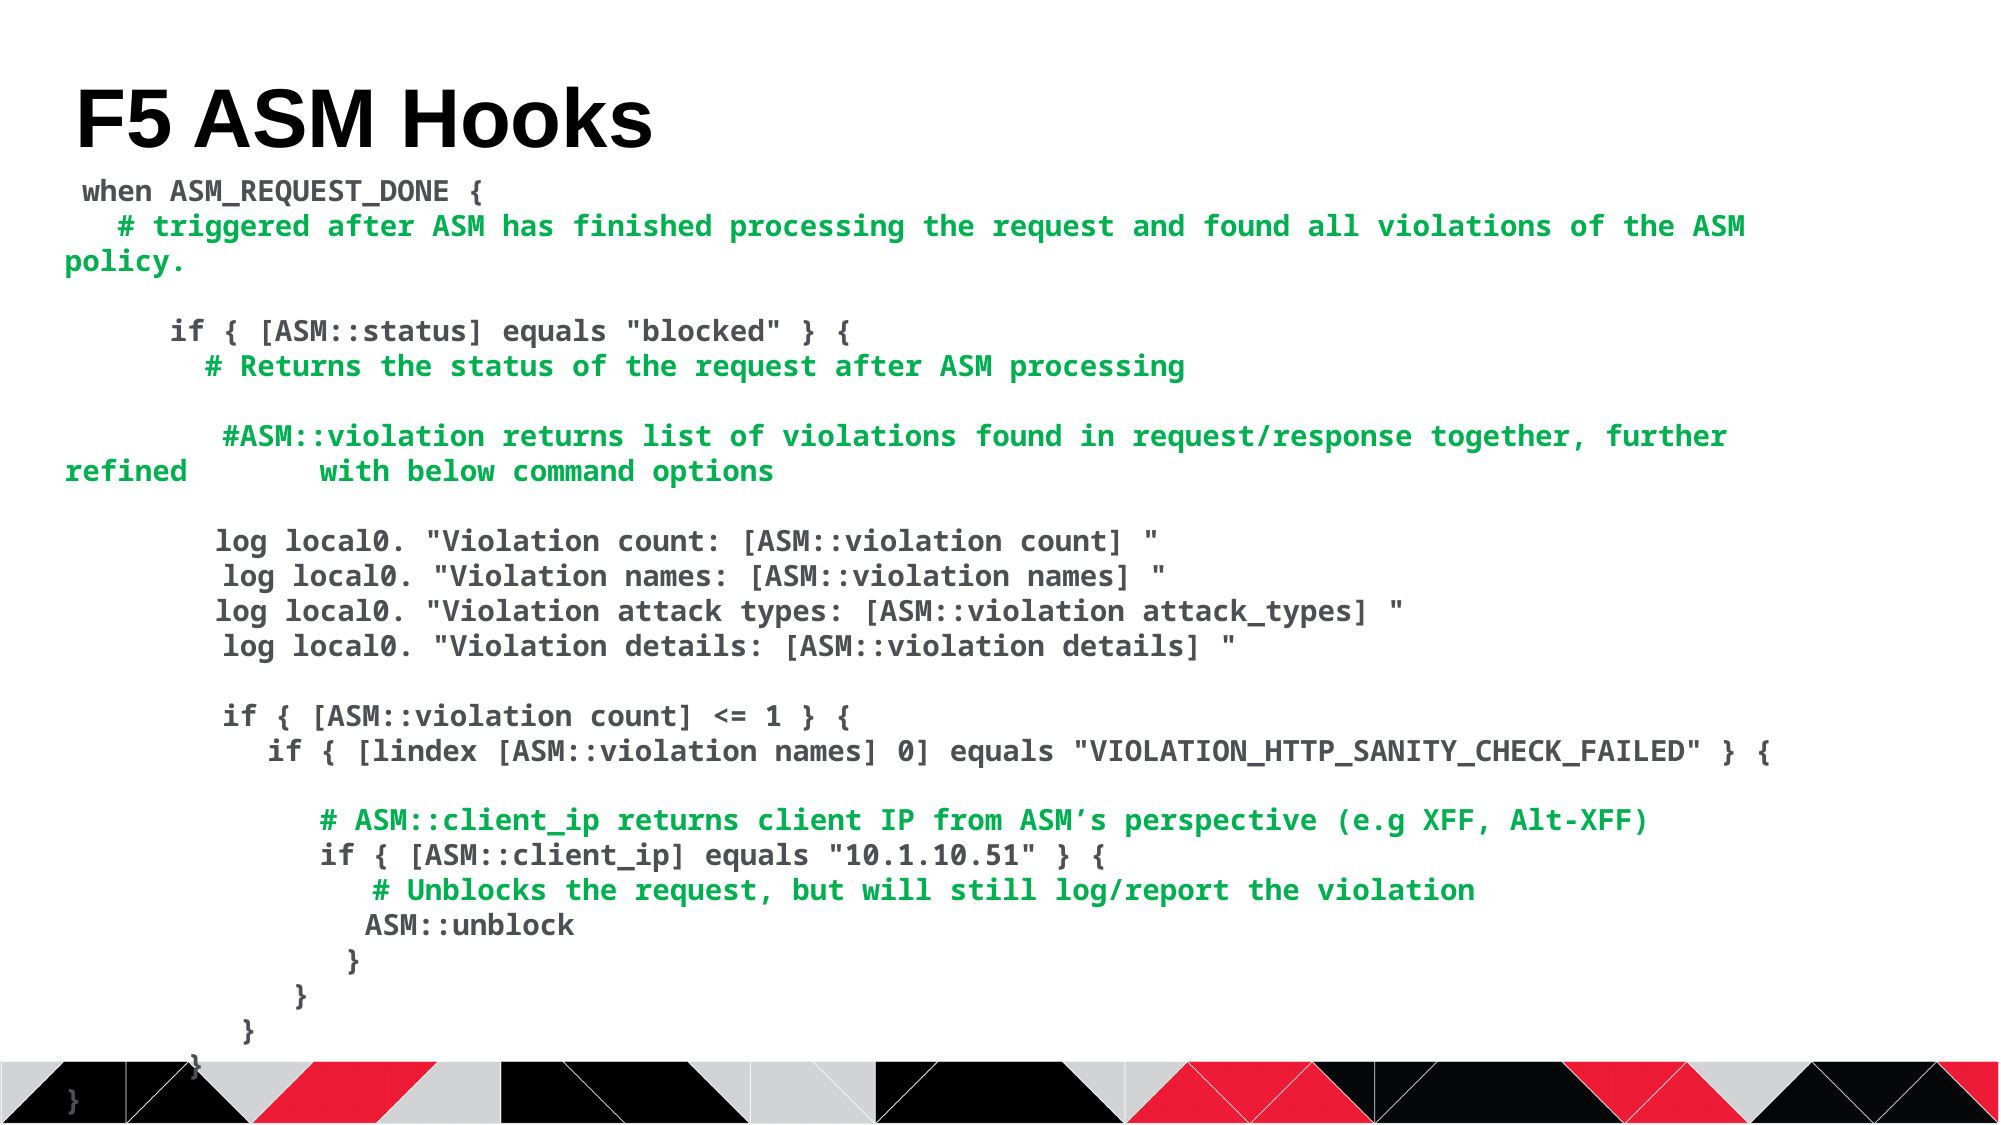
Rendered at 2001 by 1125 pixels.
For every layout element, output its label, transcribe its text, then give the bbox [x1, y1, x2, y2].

title F5 ASM Hooks [50, 50, 1950, 193]
text_box when ASM_REQUEST_DONE { # triggered after ASM has finished processing the request and found all violations of the ASM policy. if { [ASM::status] equals "blocked" } { # Returns the status of the request after ASM processing #ASM::violation returns list of violations found in request/response together, further refined with below command options log local0. "Violation count: [ASM::violation count] " log local0. "Violation names: [ASM::violation names] " log local0. "Violation attack types: [ASM::violation attack_types] " log local0. "Violation details: [ASM::violation details] " if { [ASM::violation count] <= 1 } { if { [lindex [ASM::violation names] 0] equals "VIOLATION_HTTP_SANITY_CHECK_FAILED" } { # ASM::client_ip returns client IP from ASM’s perspective (e.g XFF, Alt-XFF) if { [ASM::client_ip] equals "10.1.10.51" } { # Unblocks the request, but will still log/report the violation ASM::unblock } } } } } [50, 165, 1790, 1124]
picture [0, 1050, 2000, 1125]
